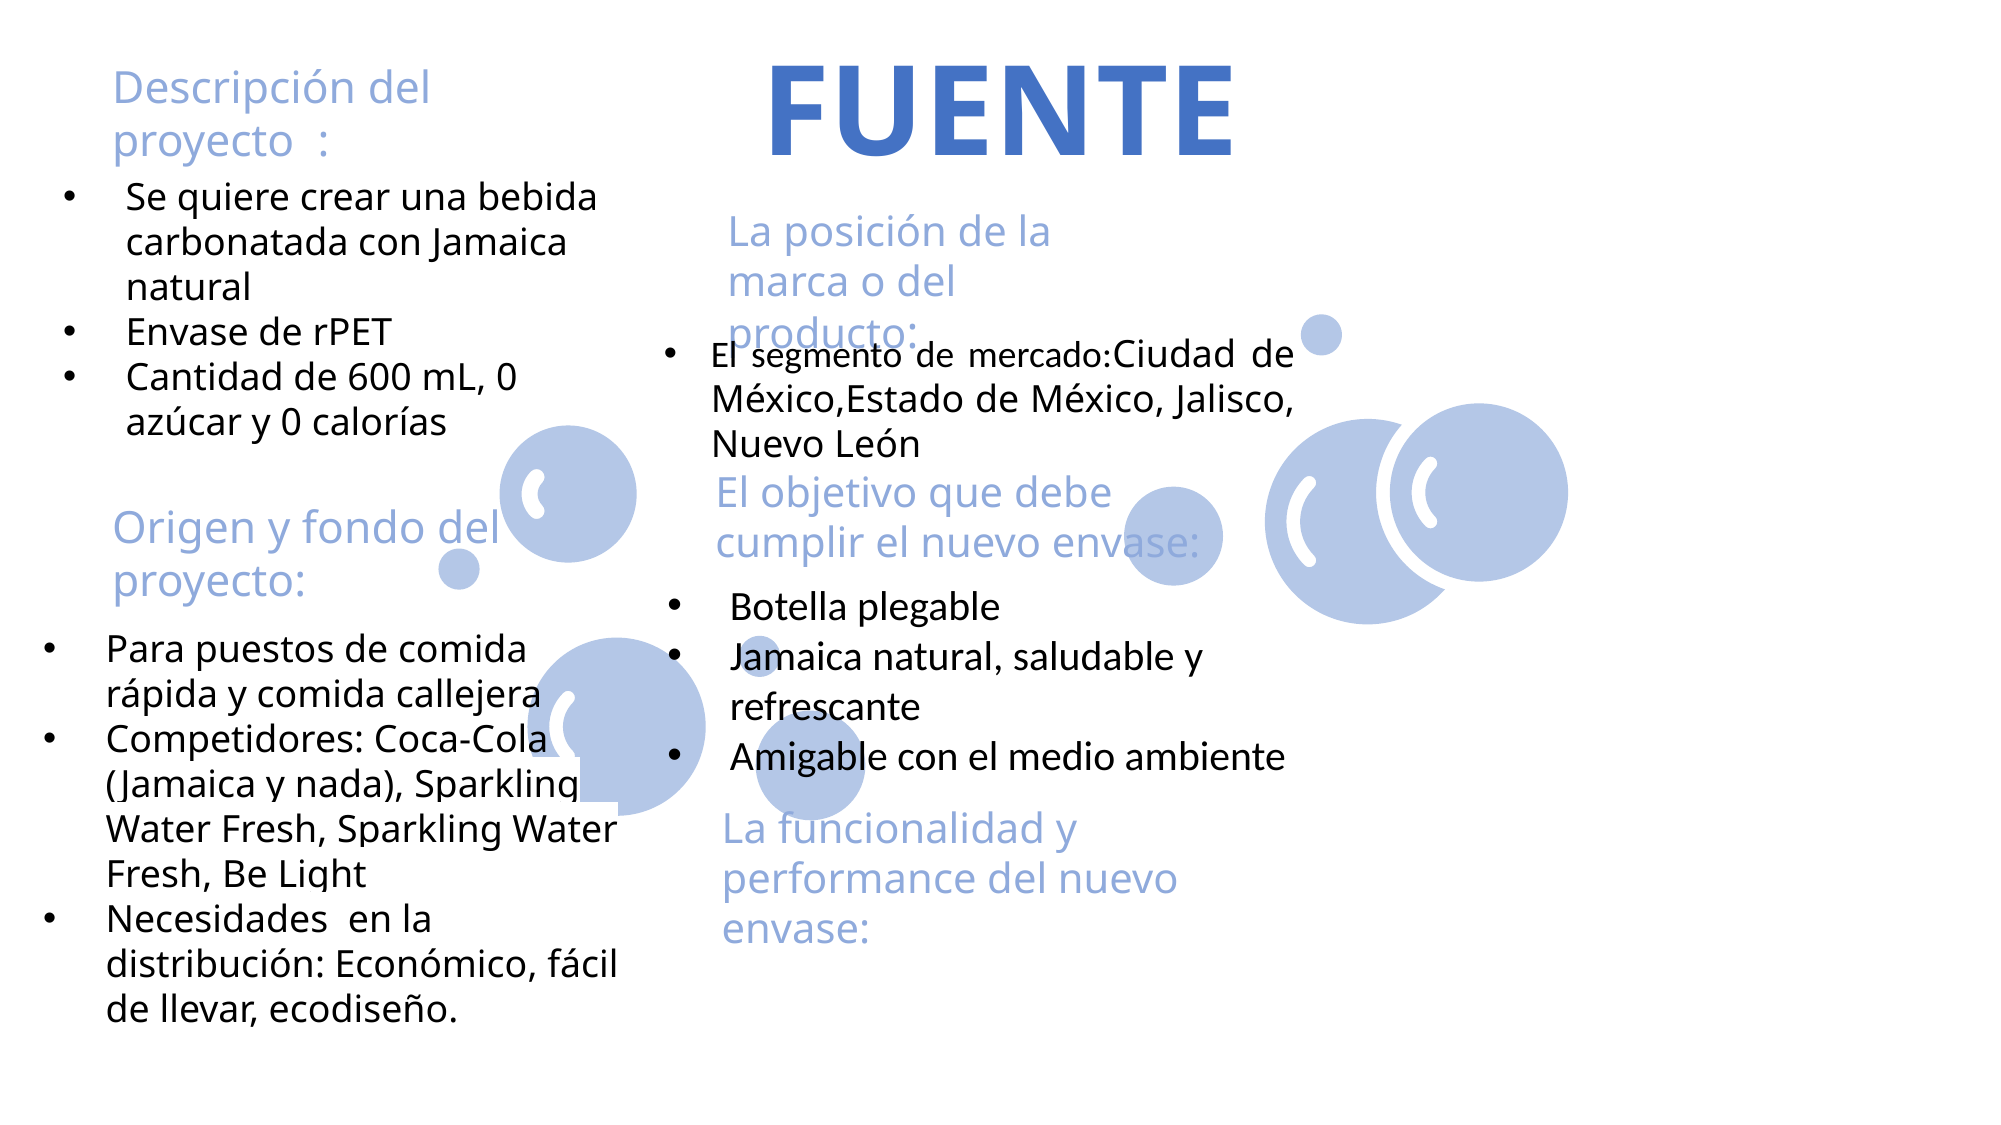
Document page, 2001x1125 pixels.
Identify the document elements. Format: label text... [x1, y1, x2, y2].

text_box Se quiere crear una bebida carbonatada con Jamaica natural Envase de rPET Cantidad de 600 mL, 0 azúcar y 0 calorías [43, 152, 584, 467]
text_box Para puestos de comida rápida y comida callejera Competidores: Coca-Cola (Jamaica y nada), Sparkling Water Fresh, Sparkling Water Fresh, Be Light Necesidades en la distribución: Económico, fácil de llevar, ecodiseño. [23, 604, 584, 919]
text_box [584, 69, 1385, 1024]
text_box Origen y fondo del proyecto: [92, 478, 556, 547]
text_box FUENTE [555, 39, 1445, 209]
text_box Descripción del proyecto : [92, 39, 556, 107]
